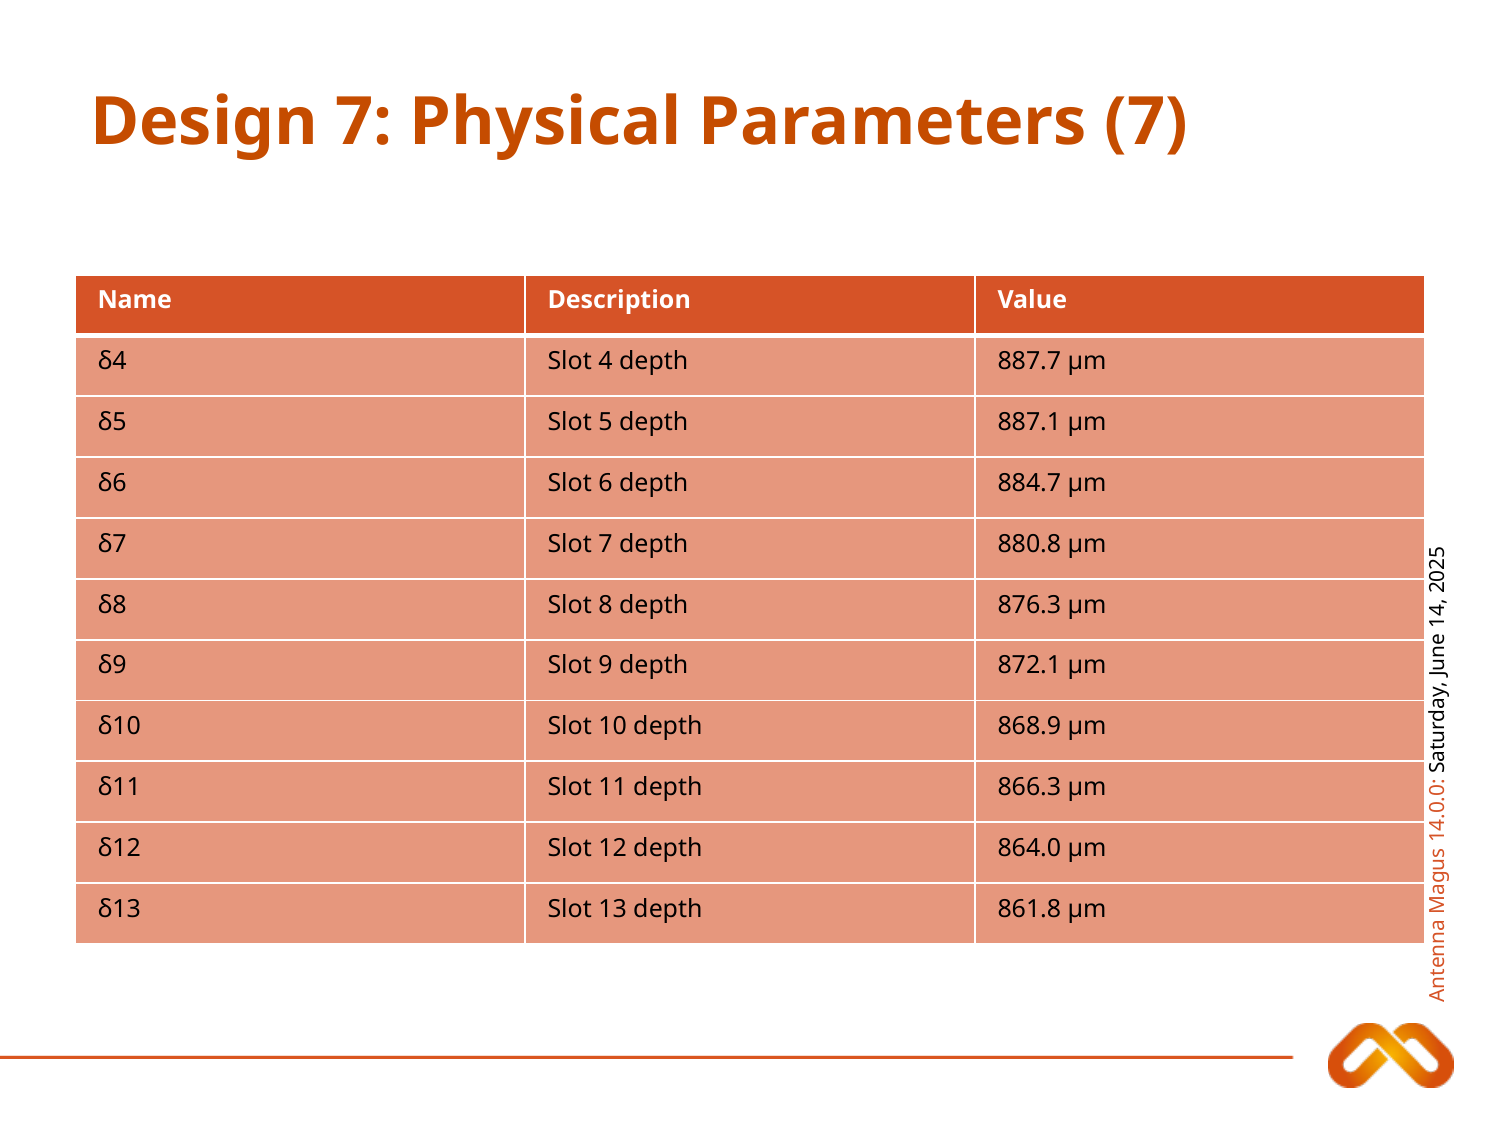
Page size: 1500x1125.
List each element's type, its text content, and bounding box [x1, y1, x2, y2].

table_cell δ6 [76, 458, 524, 517]
table_cell δ7 [76, 519, 524, 578]
table_cell 884.7 μm [976, 458, 1424, 517]
table_cell 872.1 μm [976, 641, 1424, 700]
table_cell Slot 8 depth [526, 580, 974, 639]
text_box [74, 224, 1425, 281]
table_cell Slot 13 depth [526, 884, 974, 943]
table_cell Slot 7 depth [526, 519, 974, 578]
table_cell δ12 [76, 823, 524, 882]
table_cell Slot 11 depth [526, 762, 974, 821]
table_cell 880.8 μm [976, 519, 1424, 578]
title Design 7: Physical Parameters (7) [74, 24, 1426, 213]
table_cell Slot 6 depth [526, 458, 974, 517]
table_cell 887.1 μm [976, 397, 1424, 456]
picture [0, 902, 1294, 1059]
table_cell Slot 9 depth [526, 641, 974, 700]
table_cell 876.3 μm [976, 580, 1424, 639]
picture [1328, 1023, 1454, 1088]
table_cell δ11 [76, 762, 524, 821]
table_cell 861.8 μm [976, 884, 1424, 943]
table_cell δ9 [76, 641, 524, 700]
table_cell 868.9 μm [976, 701, 1424, 760]
table_cell δ4 [76, 338, 524, 395]
table_header Description [526, 281, 974, 333]
table_cell δ13 [76, 884, 524, 943]
table_cell Slot 5 depth [526, 397, 974, 456]
table_cell δ5 [76, 397, 524, 456]
table_cell δ8 [76, 580, 524, 639]
table_cell Slot 10 depth [526, 701, 974, 760]
table_cell 864.0 μm [976, 823, 1424, 882]
table_cell 866.3 μm [976, 762, 1424, 821]
table_cell δ10 [76, 701, 524, 760]
table_cell 887.7 μm [976, 338, 1424, 395]
table_header Name [76, 281, 524, 333]
table_header Value [976, 281, 1424, 333]
table_cell Slot 12 depth [526, 823, 974, 882]
table_cell Slot 4 depth [526, 338, 974, 395]
